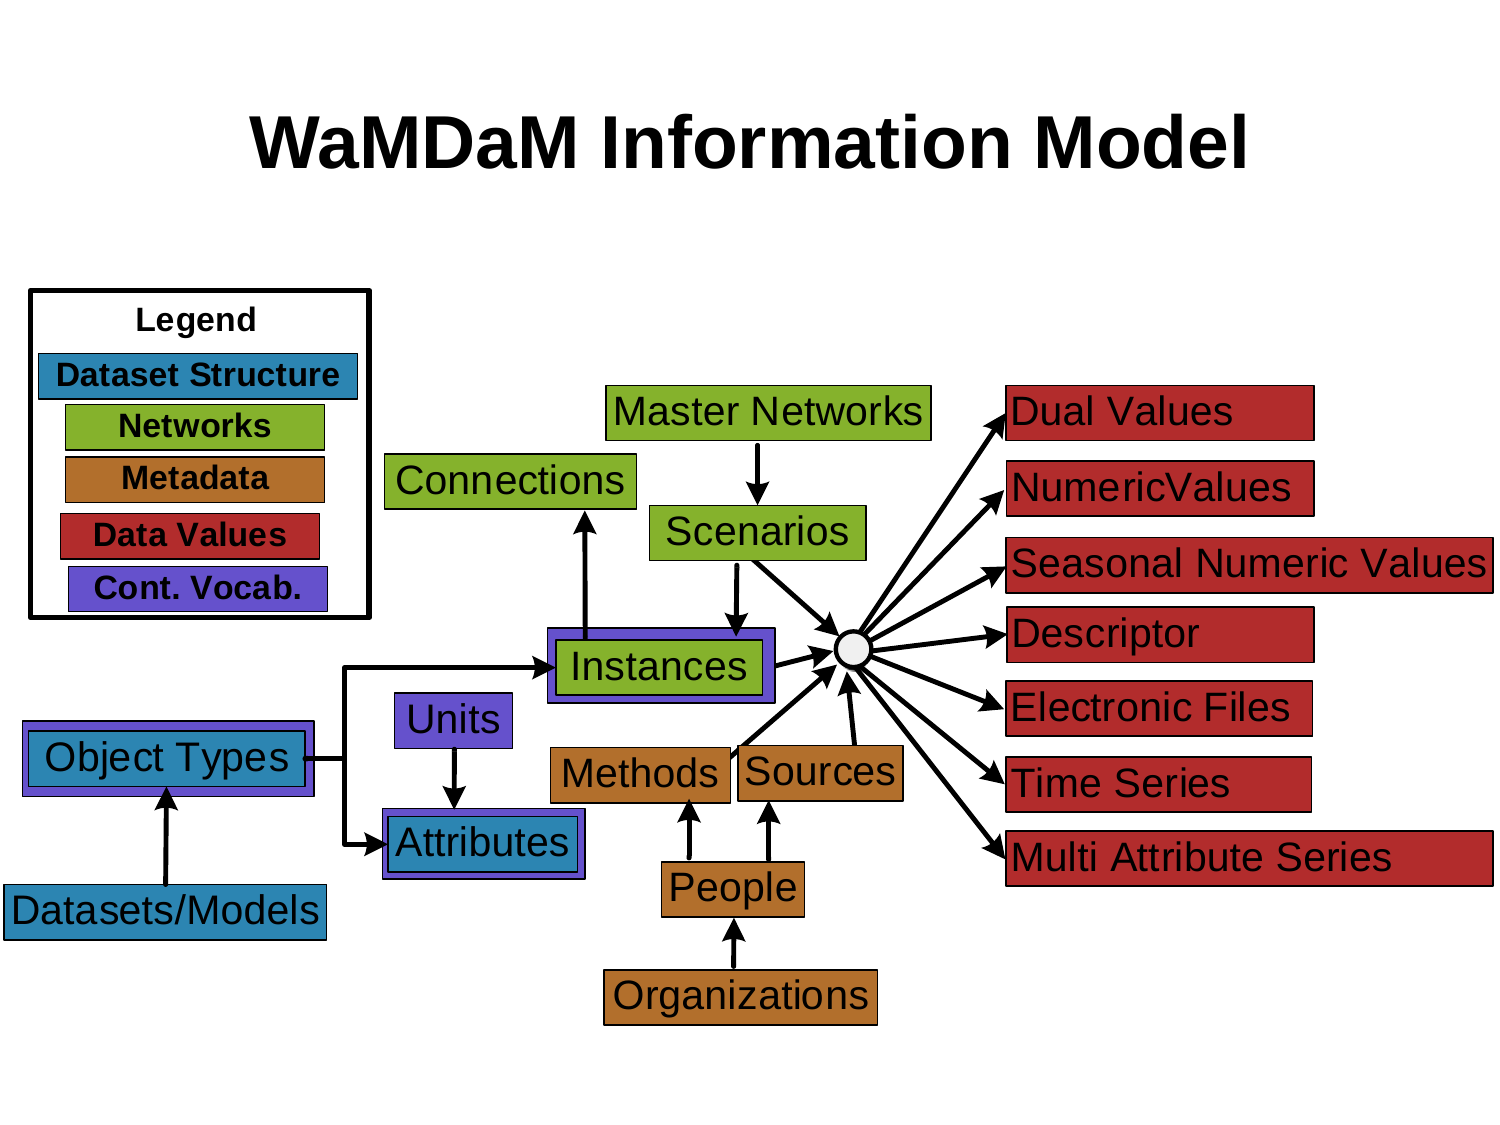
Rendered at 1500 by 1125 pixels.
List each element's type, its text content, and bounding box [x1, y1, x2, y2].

title WaMDaM Information Model [75, 45, 1425, 233]
picture [0, 285, 1500, 1040]
